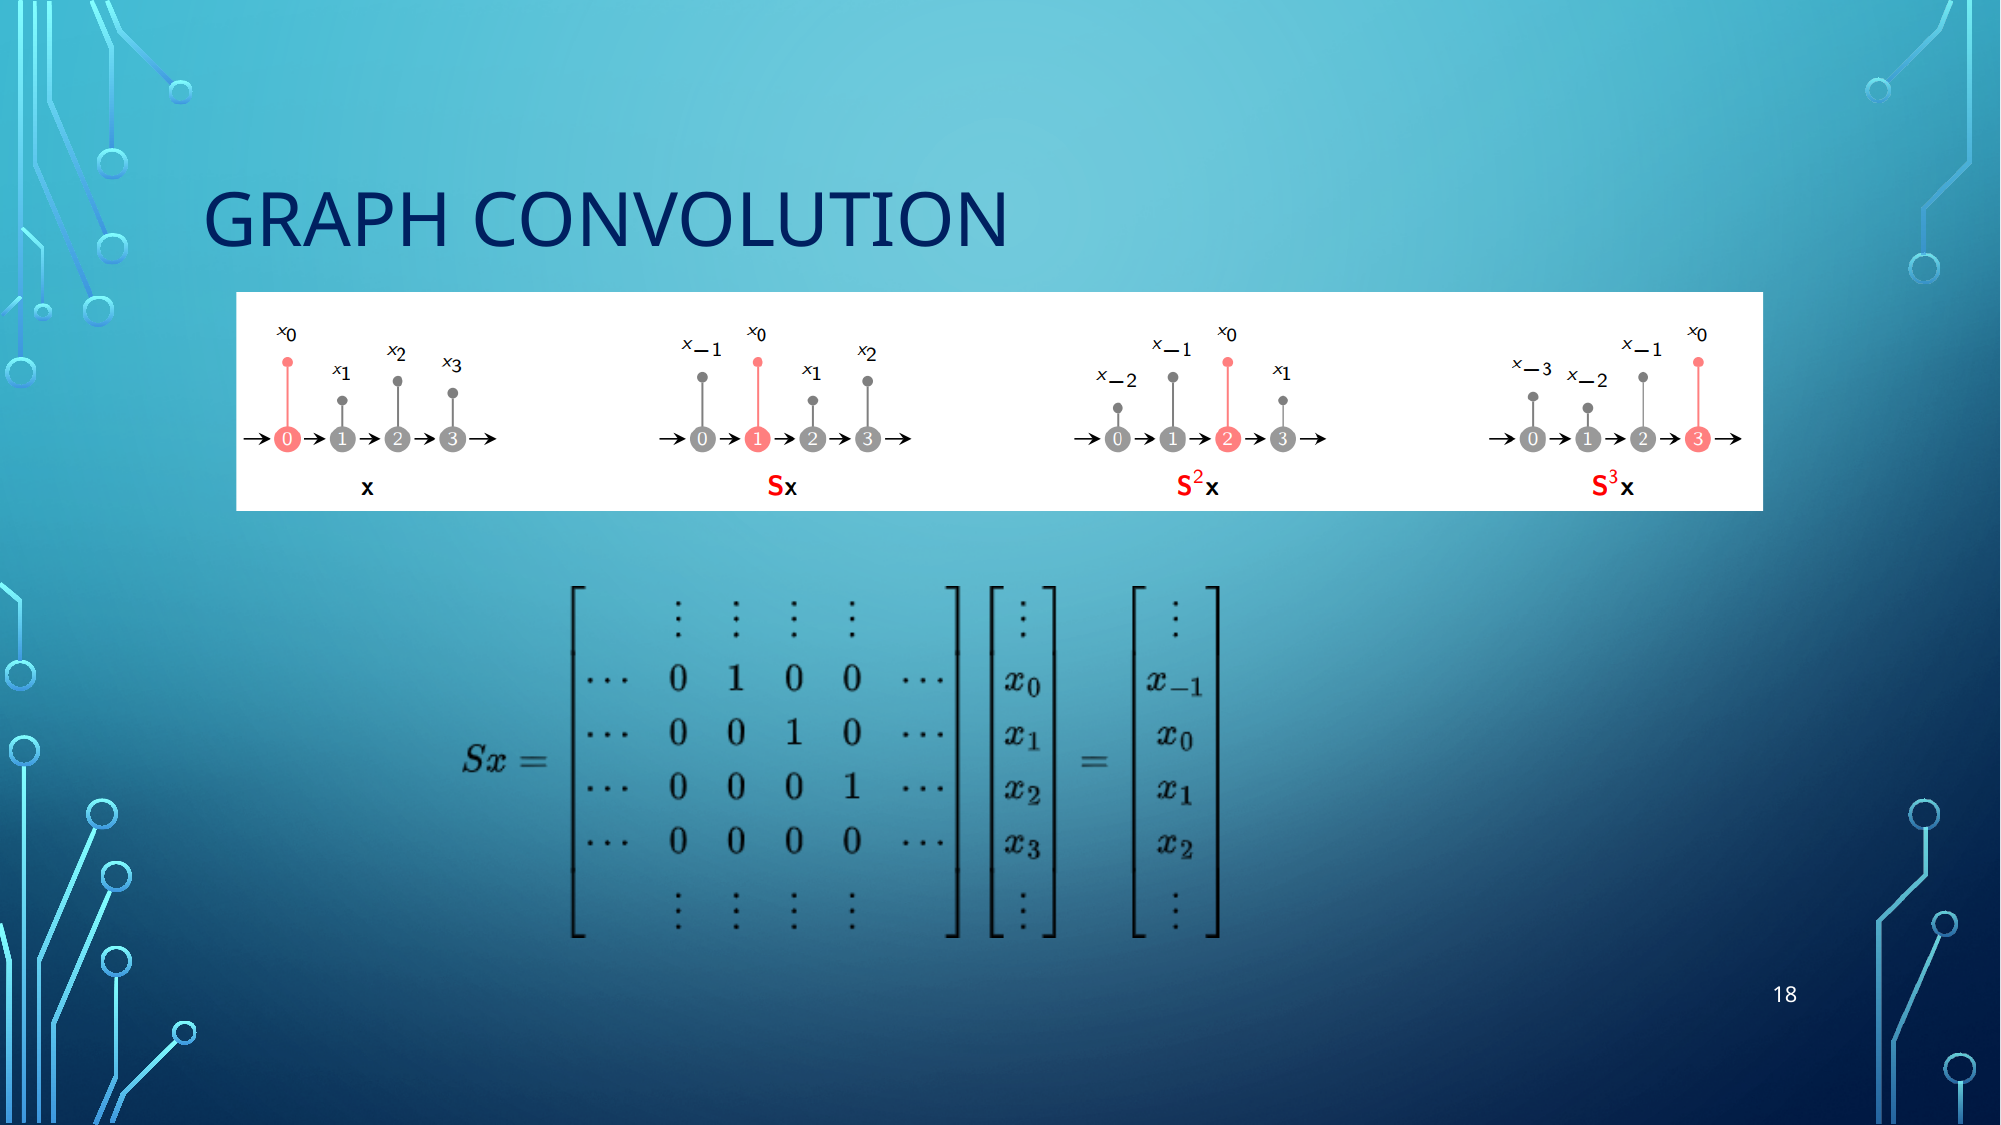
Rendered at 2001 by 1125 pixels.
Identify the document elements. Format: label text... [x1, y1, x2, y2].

title Graph convolution [187, 101, 1813, 344]
slide_number 18 [1685, 965, 1813, 1025]
picture [461, 586, 1232, 938]
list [236, 292, 1764, 512]
